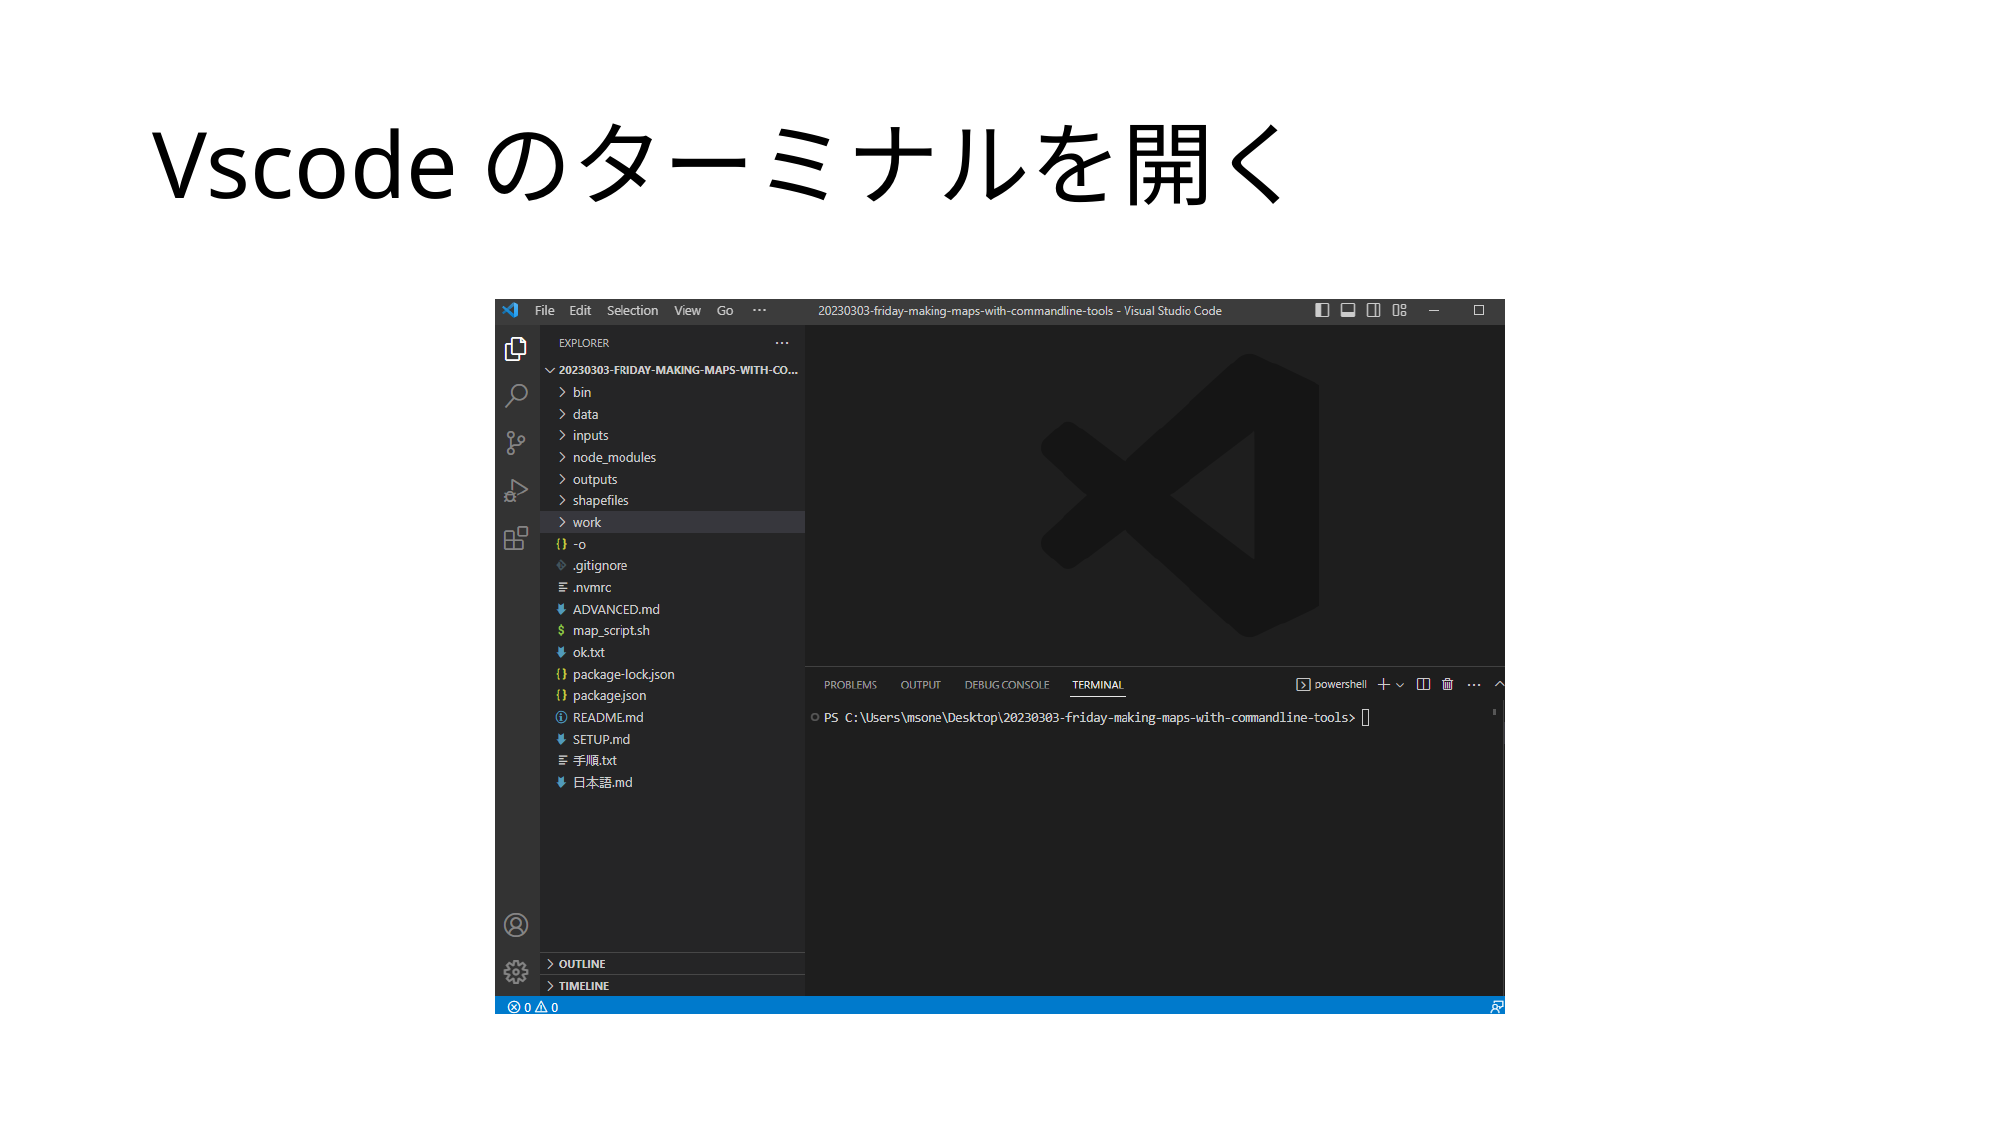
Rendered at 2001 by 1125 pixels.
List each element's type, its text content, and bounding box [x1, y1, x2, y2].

title Vscodeのターミナルを開く [137, 59, 1863, 278]
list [495, 299, 1505, 1014]
